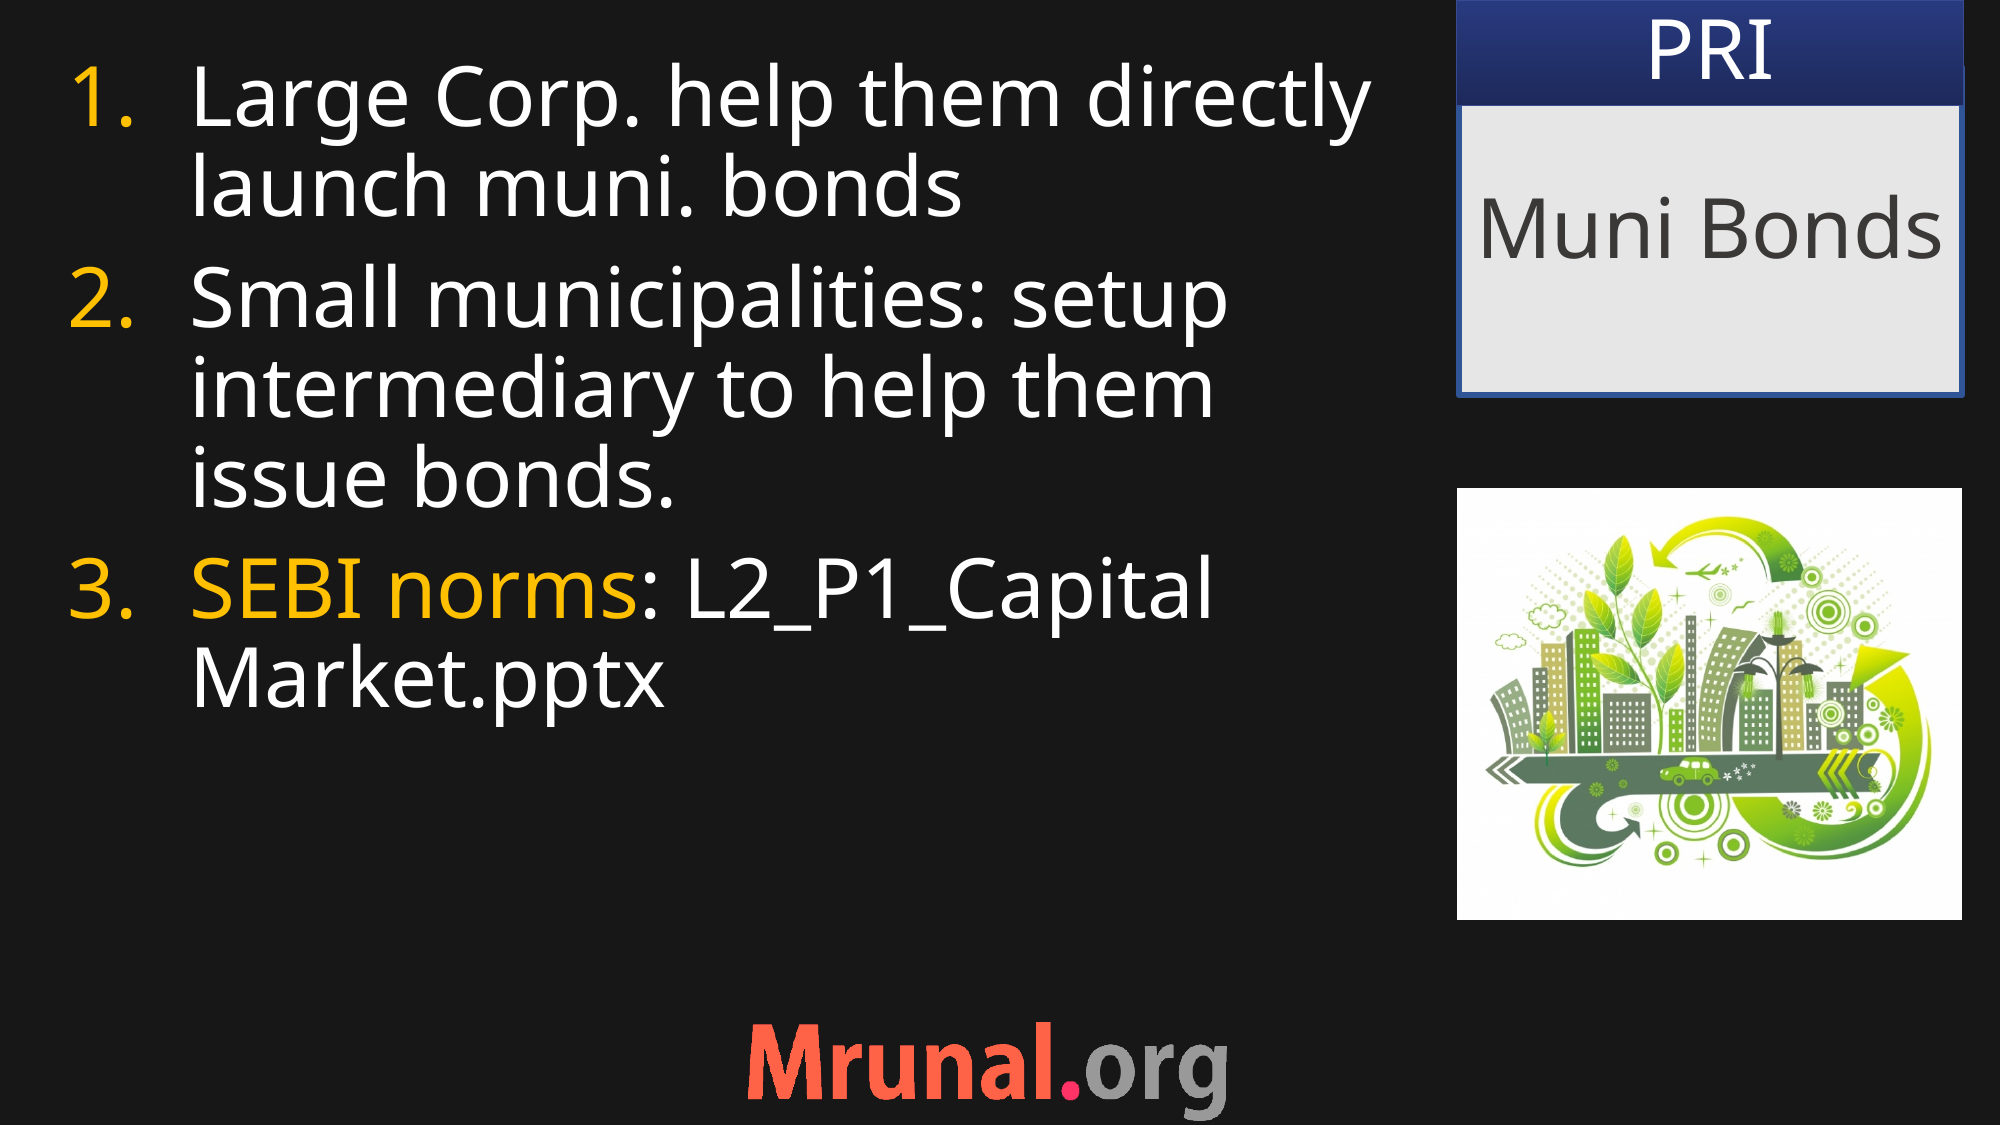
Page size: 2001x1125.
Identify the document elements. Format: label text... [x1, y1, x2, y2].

title Muni Bonds [1456, 65, 1965, 398]
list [1457, 488, 1962, 921]
picture [741, 1014, 1230, 1125]
list PRI [1456, 0, 1964, 106]
list Large Corp. help them directly launch muni. bonds Small municipalities: setup intermediary to help them issue bonds. SEBI norms: L2_P1_Capital Market.pptx [52, 47, 1447, 1014]
